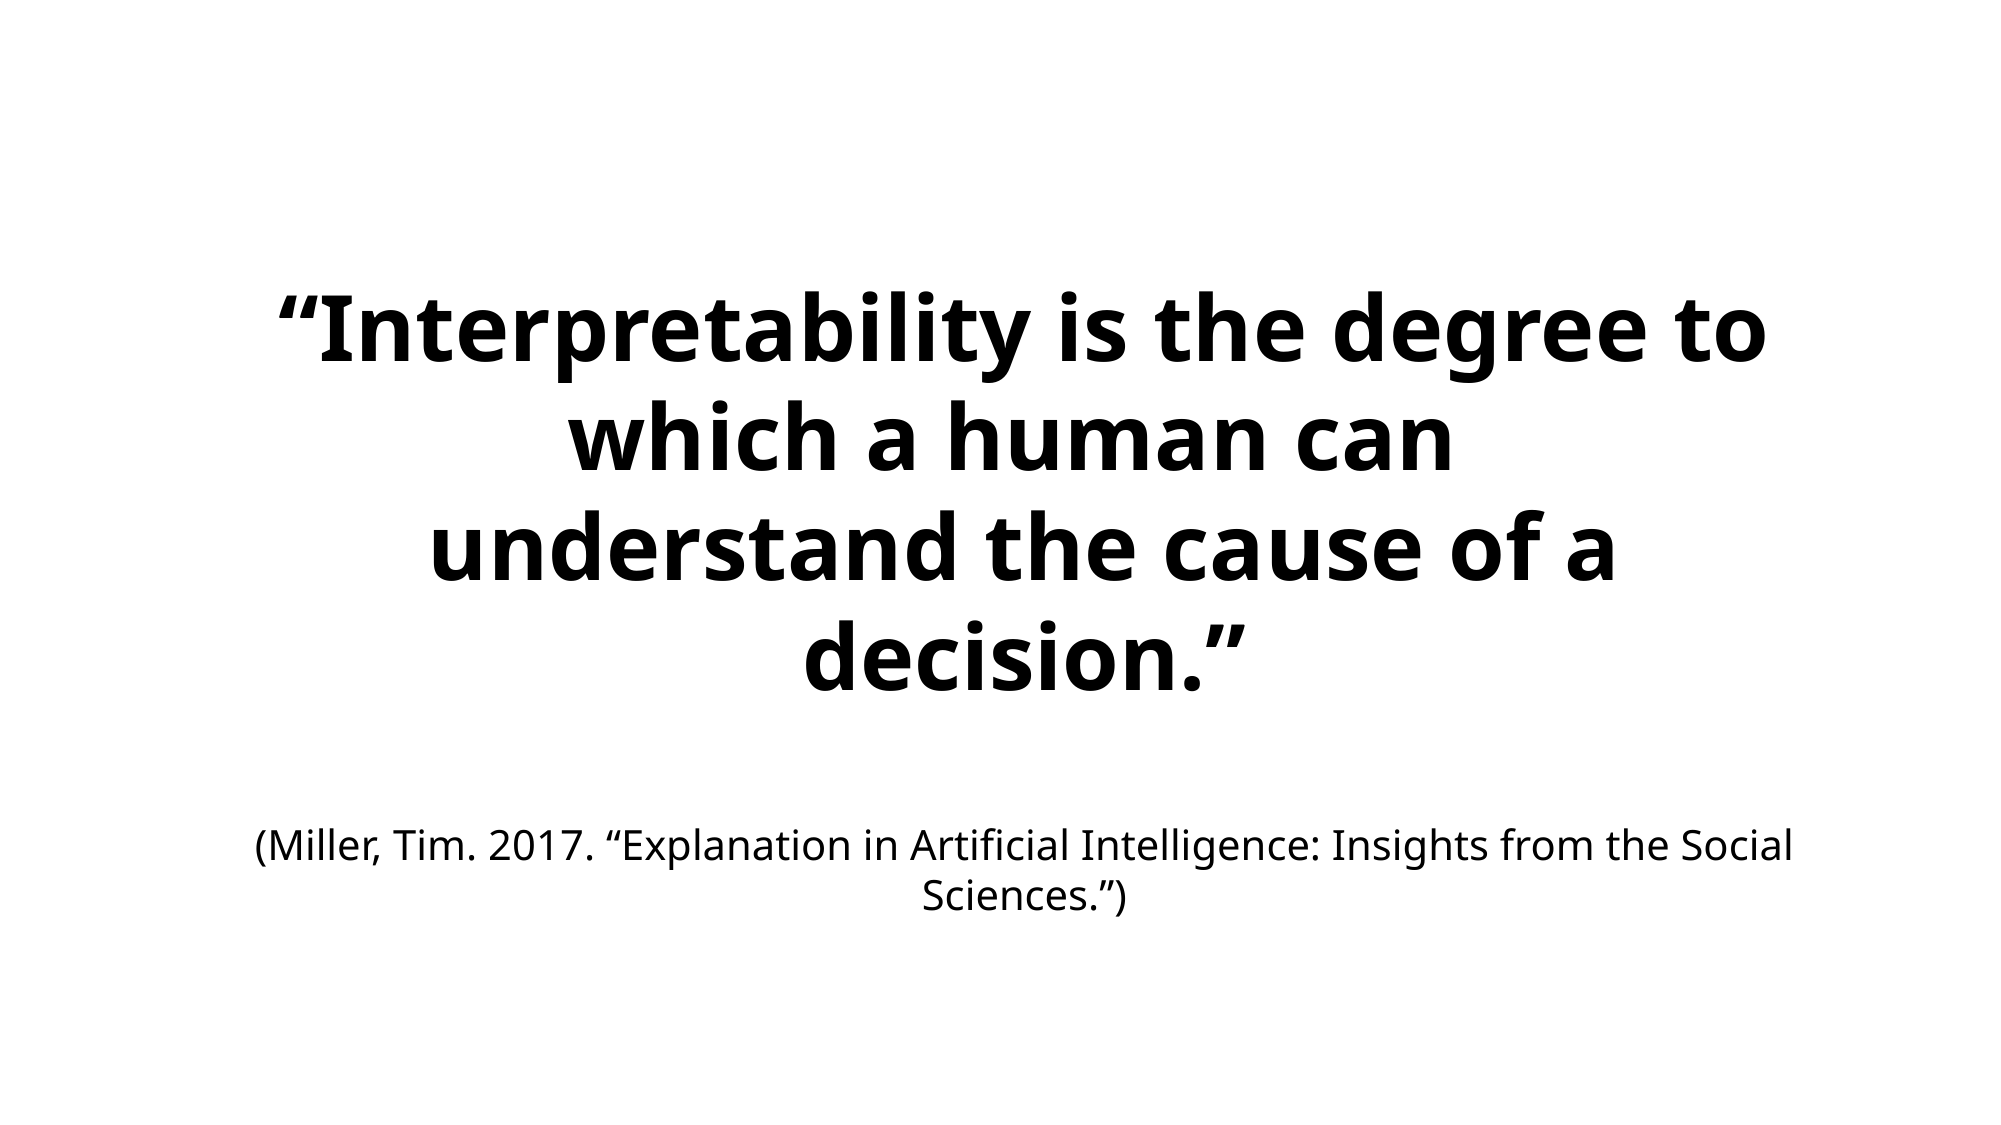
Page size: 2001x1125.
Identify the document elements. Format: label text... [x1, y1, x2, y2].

text_box “Interpretability is the degree to which a human can understand the cause of a decision.” (Miller, Tim. 2017. “Explanation in Artificial Intelligence: Insights from the Social Sciences.”) [190, 261, 1859, 1092]
